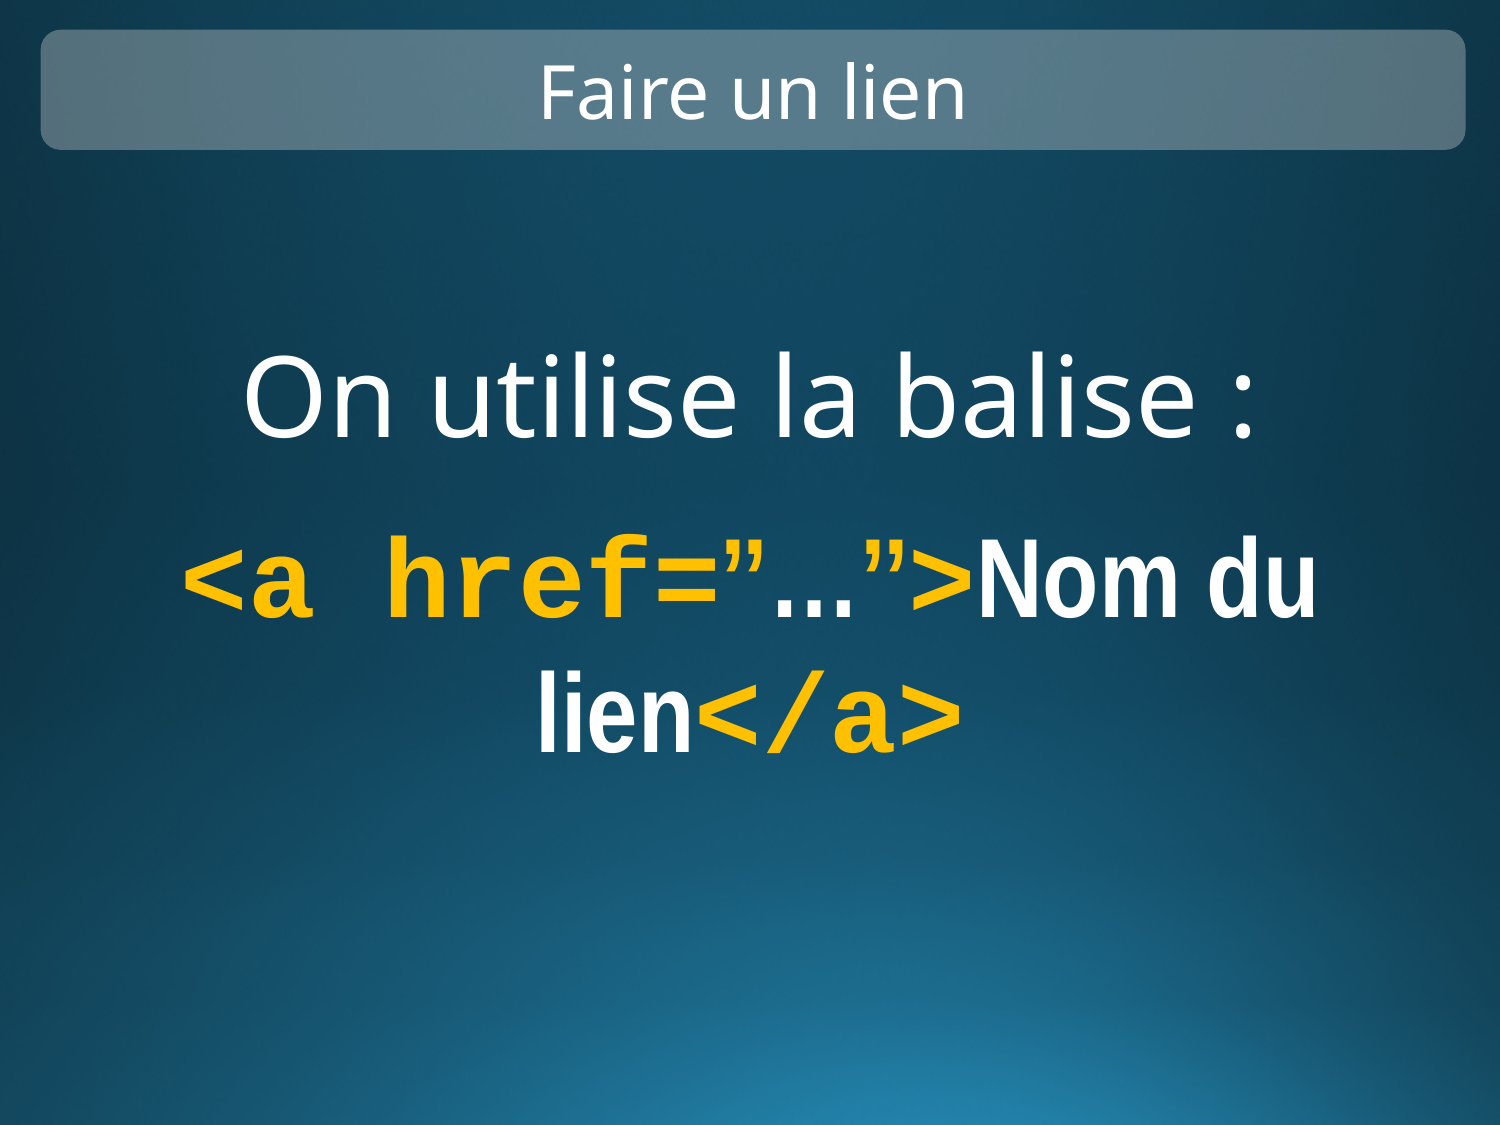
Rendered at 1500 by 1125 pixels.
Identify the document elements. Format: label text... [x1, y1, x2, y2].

picture [0, 0, 1500, 1125]
text_box Faire un lien [38, 27, 1468, 152]
text_box On utilise la balise : <a href=’’…’’>Nom du lien</a> [48, 317, 1452, 948]
